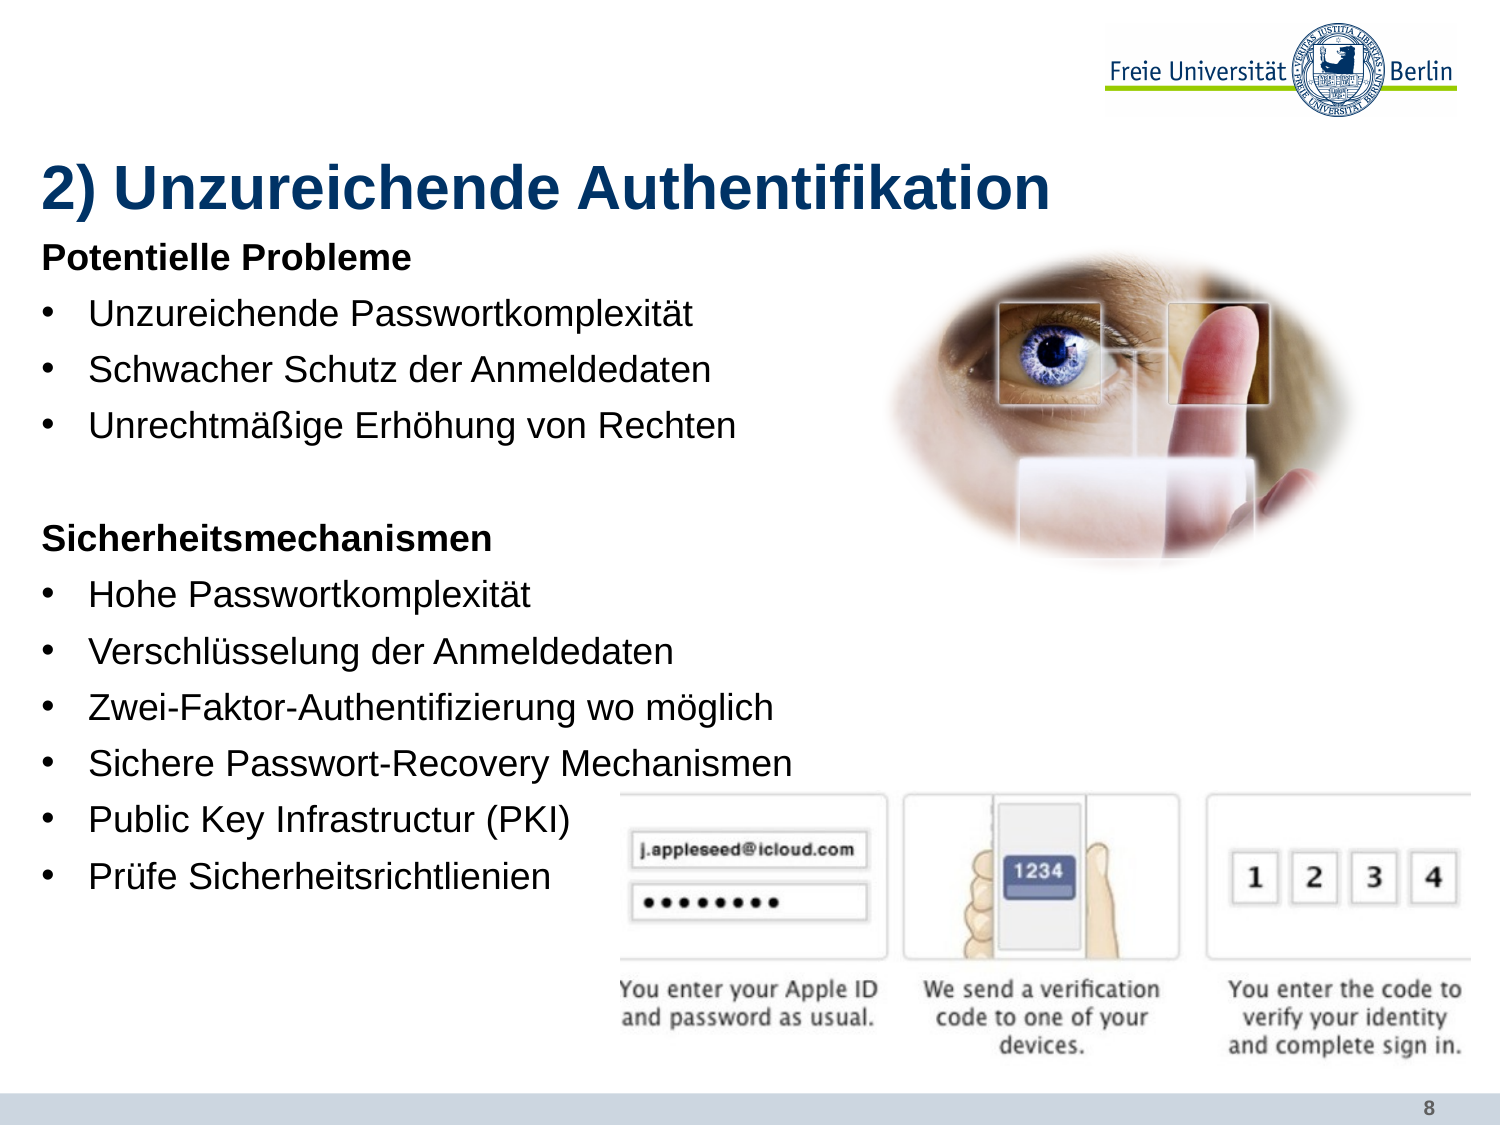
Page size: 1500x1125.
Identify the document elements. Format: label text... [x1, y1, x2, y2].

picture [619, 790, 1471, 1071]
title 2) Unzureichende Authentifikation [41, 155, 1459, 226]
picture [1105, 23, 1457, 117]
list Potentielle Probleme Unzureichende Passwortkomplexität Schwacher Schutz der Anmeldedaten Unrechtmäßige Erhöhung von Rechten Sicherheitsmechanismen Hohe Passwortkomplexität Verschlüsselung der Anmeldedaten Zwei-Faktor-Authentifizierung wo möglich Sichere Passwort-Recovery Mechanismen Public Key Infrastructur (PKI) Prüfe Sicherheitsrichtlienien [41, 231, 1459, 1030]
picture [879, 243, 1367, 576]
